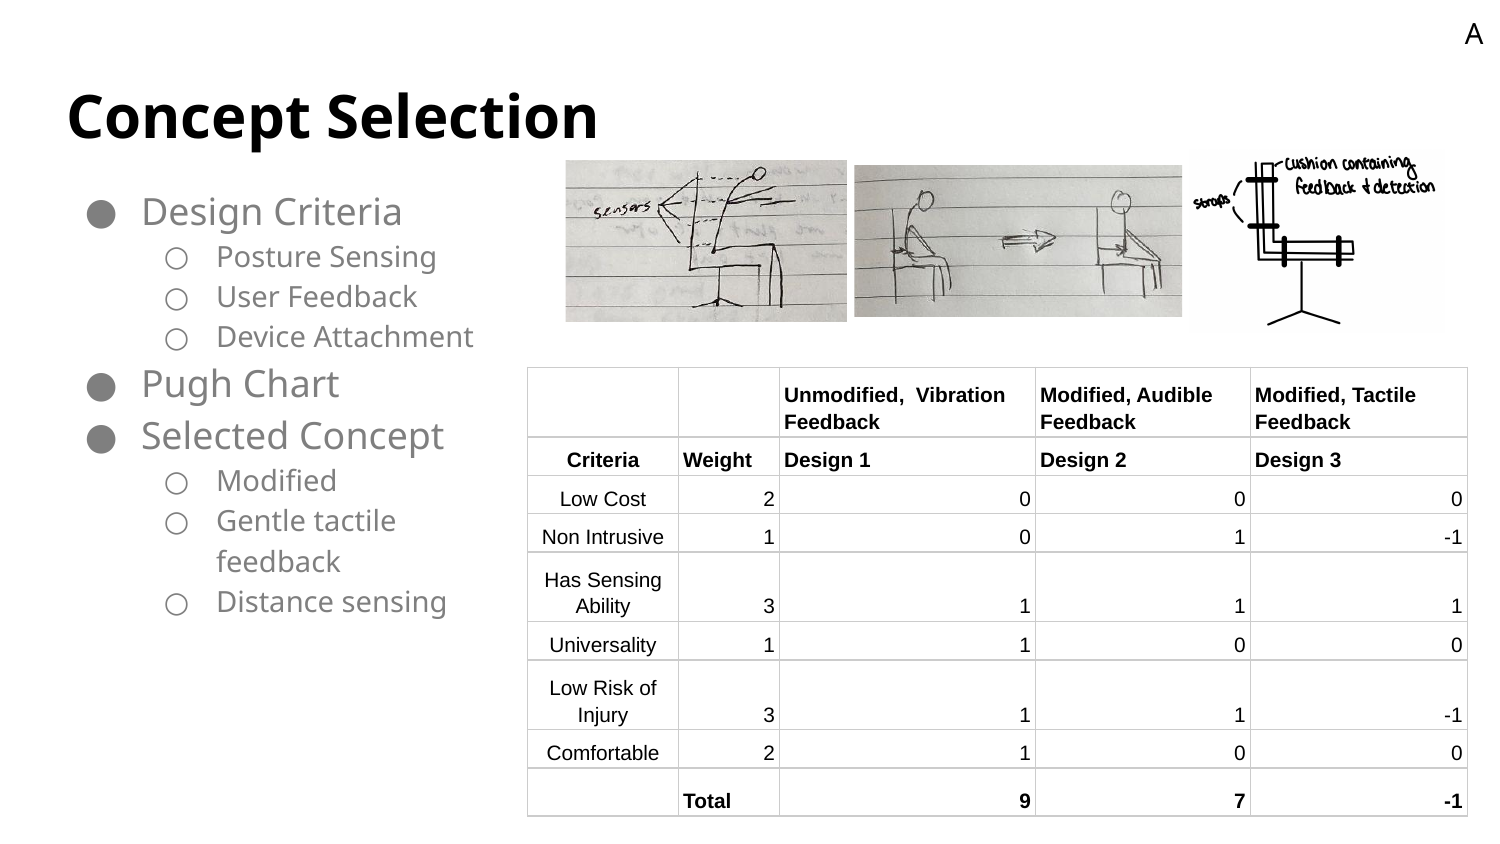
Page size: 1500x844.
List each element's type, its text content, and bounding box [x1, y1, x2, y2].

table_header [528, 368, 678, 436]
table_cell 1 [780, 730, 1035, 767]
table_cell 0 [780, 514, 1035, 551]
table_cell 3 [679, 553, 779, 621]
picture [1189, 149, 1445, 333]
list Design Criteria Posture Sensing User Feedback Device Attachment Pugh Chart Selected Concept Modified Gentle tactile feedback Distance sensing [51, 165, 512, 807]
table_cell Low Risk of Injury [528, 661, 678, 729]
picture [854, 165, 1183, 317]
table_header [679, 368, 779, 436]
table_cell Total [679, 769, 779, 815]
table_cell 0 [1036, 476, 1250, 513]
title Concept Selection [51, 63, 1449, 166]
table_cell Non Intrusive [528, 514, 678, 551]
table_cell 0 [1251, 730, 1467, 767]
table_cell 0 [1036, 730, 1250, 767]
table_cell Criteria [528, 438, 678, 475]
table_cell 2 [679, 730, 779, 767]
table_cell 1 [1251, 553, 1467, 621]
table_cell Weight [679, 438, 779, 475]
table_cell 0 [1251, 476, 1467, 513]
table_cell Comfortable [528, 730, 678, 767]
table_cell 3 [679, 661, 779, 729]
table_cell Universality [528, 622, 678, 659]
table_cell -1 [1251, 514, 1467, 551]
table_cell -1 [1251, 769, 1467, 815]
table_cell 1 [1036, 553, 1250, 621]
table_cell Design 1 [780, 438, 1035, 475]
table_cell 0 [780, 476, 1035, 513]
table_cell 1 [679, 514, 779, 551]
picture [565, 160, 847, 322]
table_cell 1 [780, 553, 1035, 621]
table_cell 1 [679, 622, 779, 659]
table_cell Has Sensing Ability [528, 553, 678, 621]
table_header Unmodified, Vibration Feedback [780, 368, 1035, 436]
table_cell Design 2 [1036, 438, 1250, 475]
table_cell 0 [1036, 622, 1250, 659]
table_header Modified, Tactile Feedback [1251, 368, 1467, 436]
table_cell 2 [679, 476, 779, 513]
table_cell 7 [1036, 769, 1250, 815]
table_cell 9 [780, 769, 1035, 815]
table_cell 1 [1036, 661, 1250, 729]
table_cell 0 [1251, 622, 1467, 659]
table_cell Design 3 [1251, 438, 1467, 475]
table_cell Low Cost [528, 476, 678, 513]
table_cell 1 [780, 622, 1035, 659]
table_cell [528, 769, 678, 815]
table_cell 1 [1036, 514, 1250, 551]
table_header Modified, Audible Feedback [1036, 368, 1250, 436]
table_cell -1 [1251, 661, 1467, 729]
table_cell 1 [780, 661, 1035, 729]
